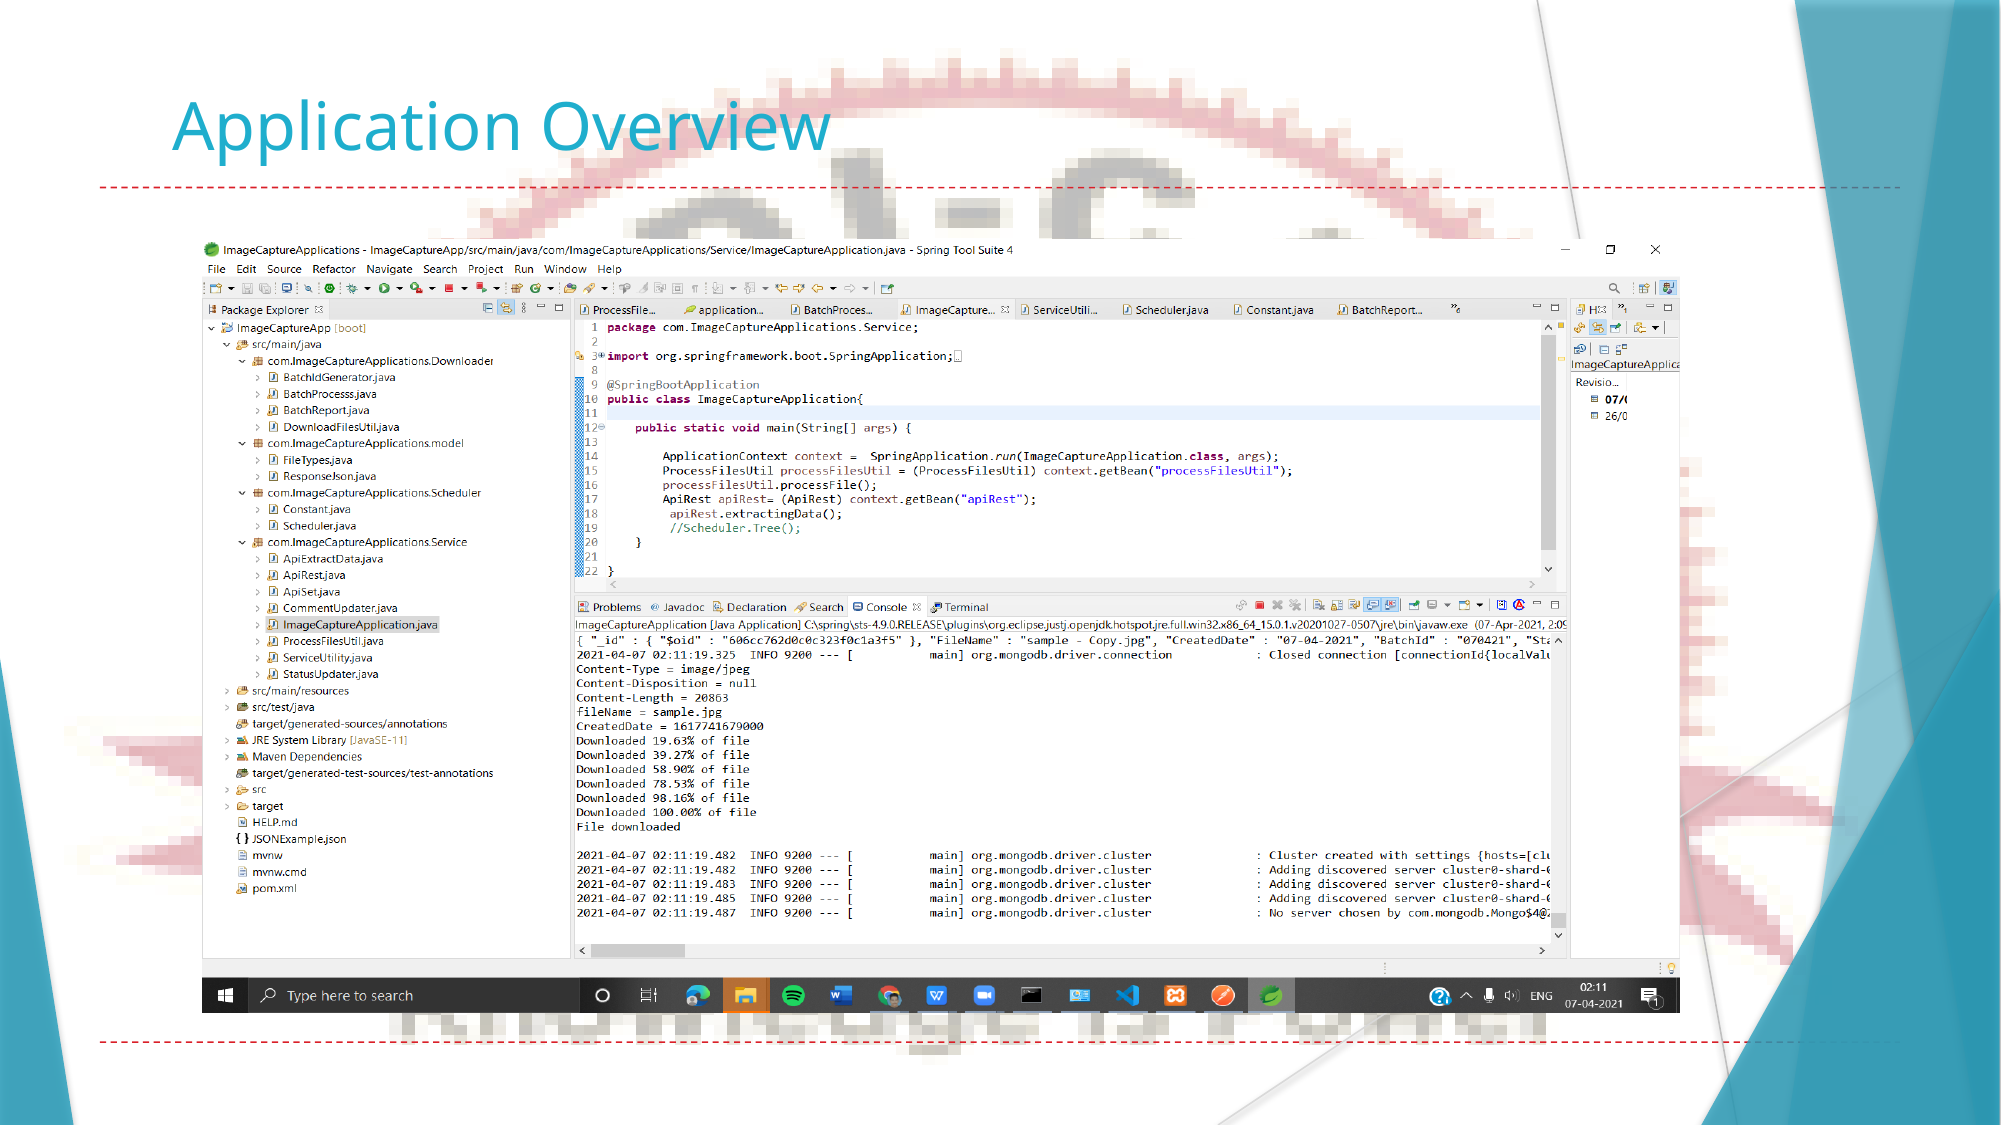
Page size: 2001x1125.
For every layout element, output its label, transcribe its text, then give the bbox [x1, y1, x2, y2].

text_box Application Overview [157, 76, 1500, 172]
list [202, 239, 1681, 1013]
